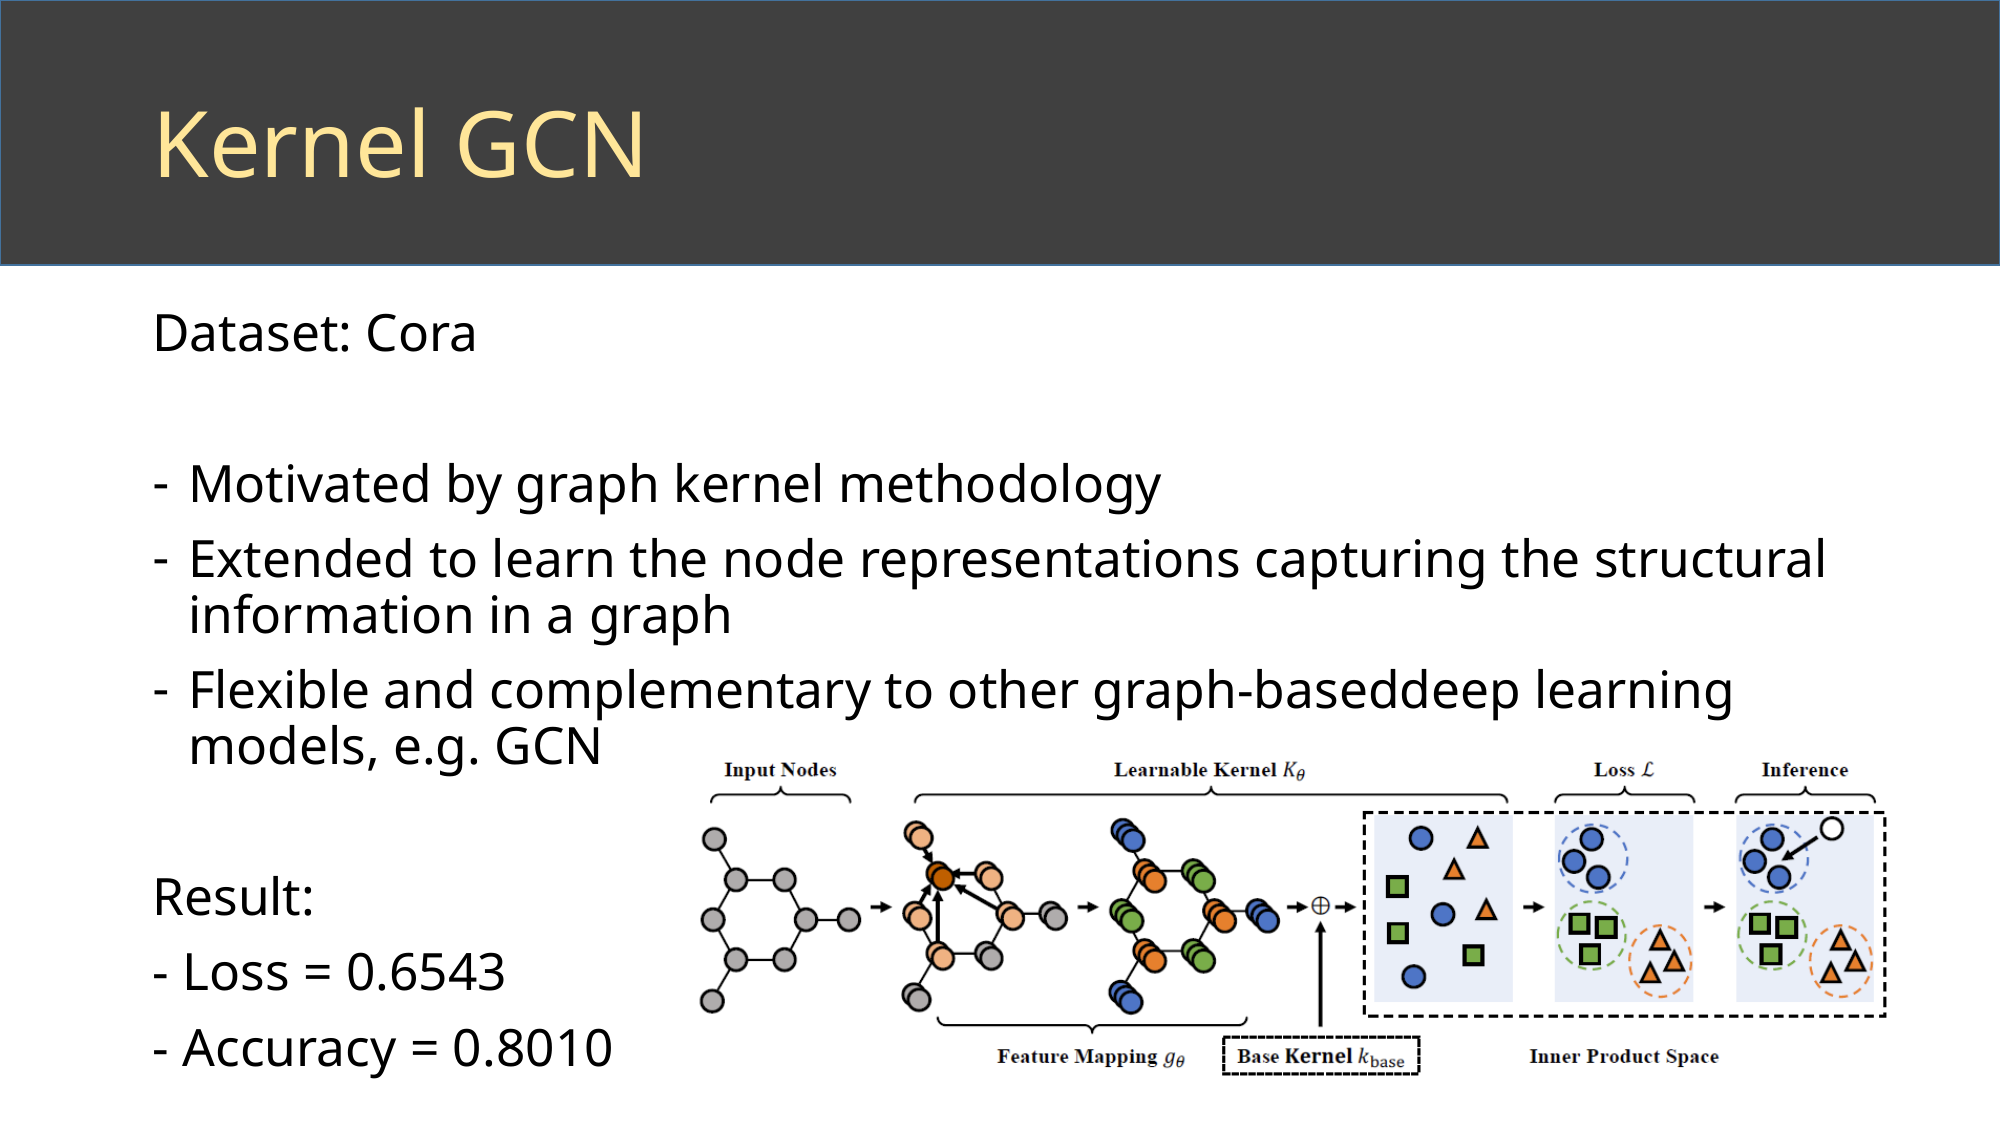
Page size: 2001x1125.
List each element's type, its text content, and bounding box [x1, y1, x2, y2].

title Kernel GCN [137, 38, 1863, 257]
list Dataset: Cora Motivated by graph kernel methodology Extended to learn the node representations capturing the structural information in a graph Flexible and complementary to other graph-baseddeep learning models, e.g. GCN Result: - Loss = 0.6543 - Accuracy = 0.8010 [137, 299, 1863, 1087]
picture [687, 748, 1898, 1087]
text_box [0, 0, 2000, 266]
